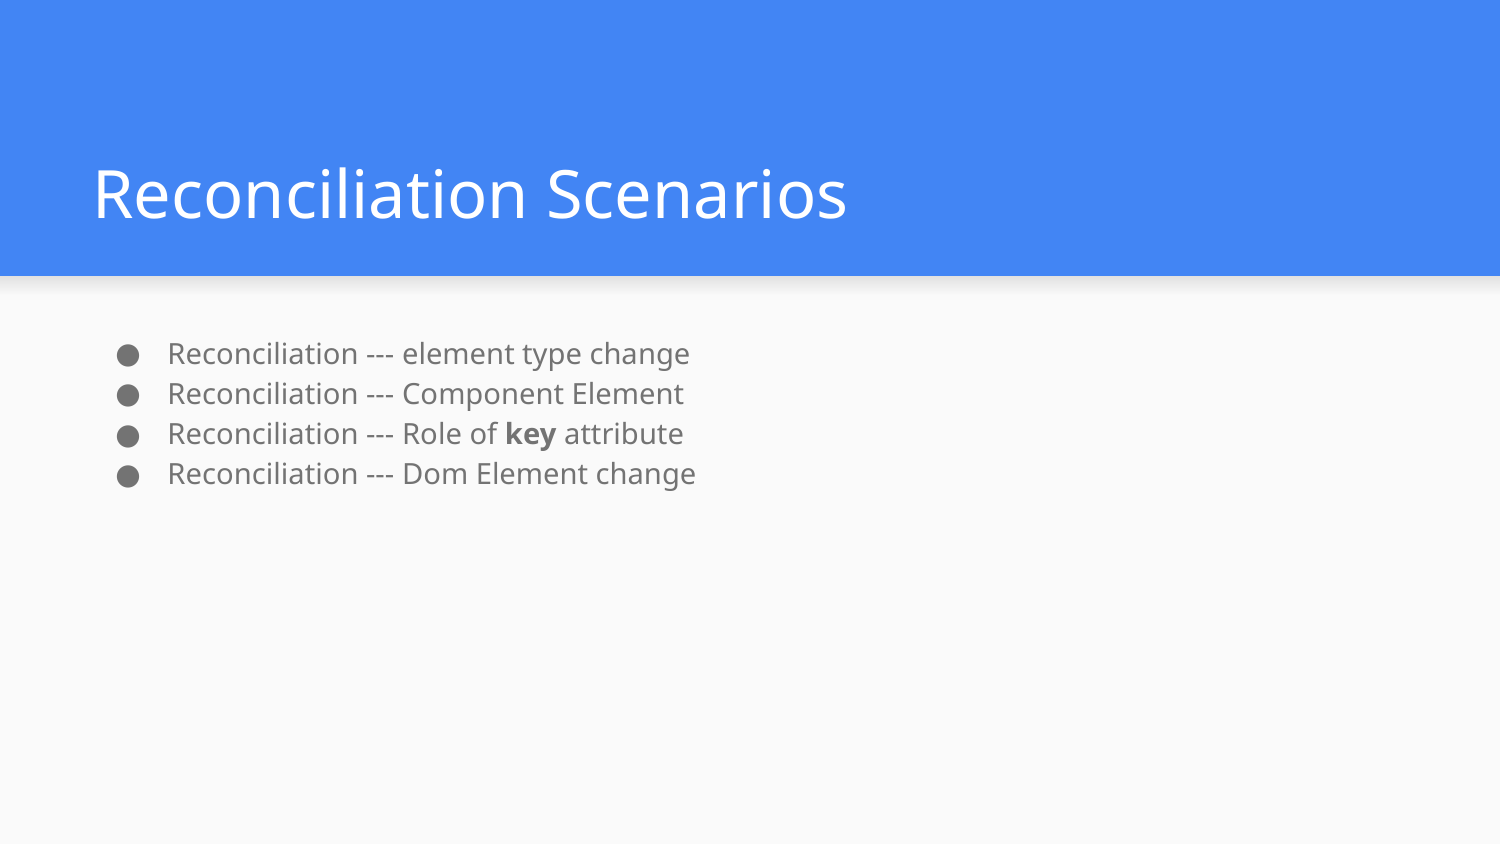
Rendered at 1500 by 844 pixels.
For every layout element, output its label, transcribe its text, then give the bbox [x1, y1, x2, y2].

list Reconciliation --- element type change Reconciliation --- Component Element Reconciliation --- Role of key attribute Reconciliation --- Dom Element change [77, 314, 1427, 760]
title Reconciliation Scenarios [77, 121, 1427, 248]
